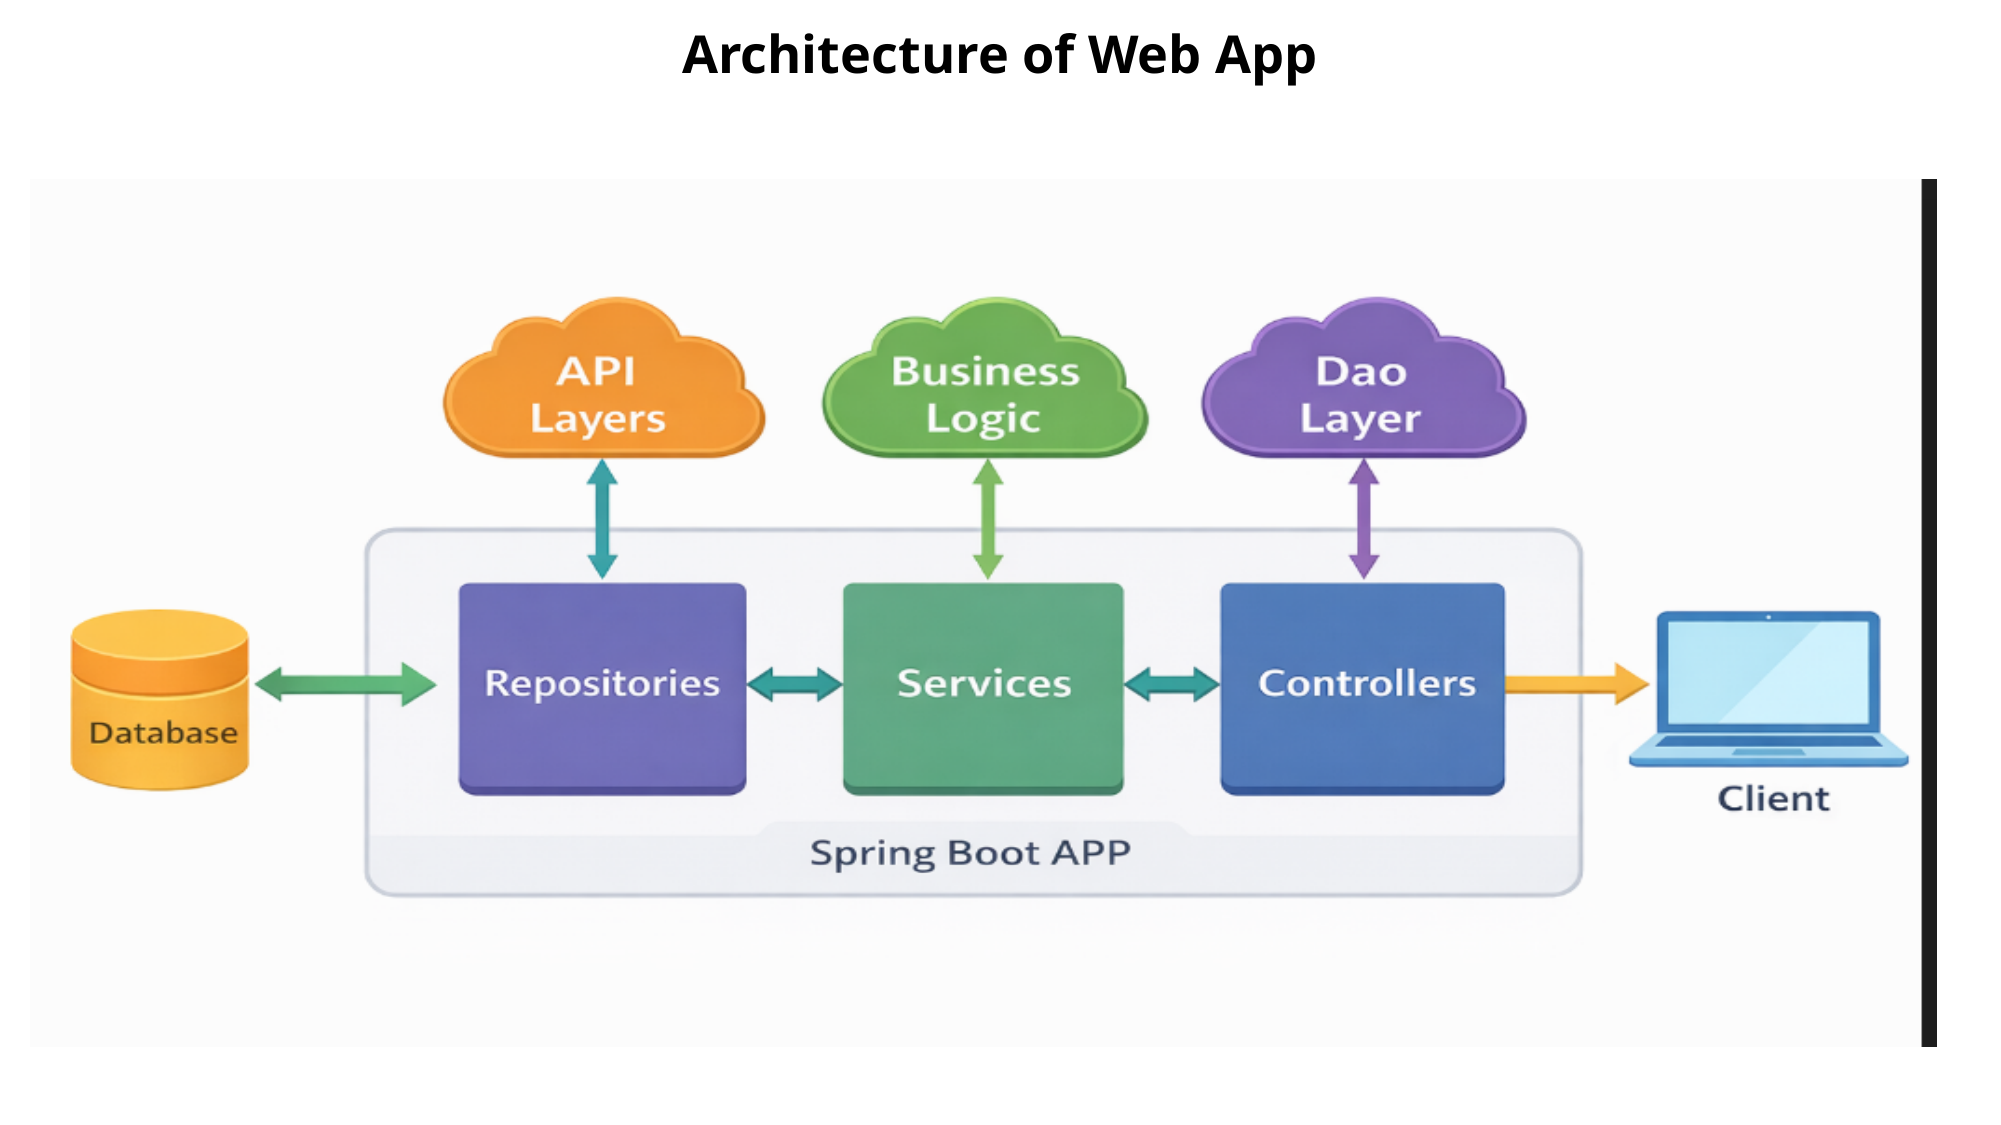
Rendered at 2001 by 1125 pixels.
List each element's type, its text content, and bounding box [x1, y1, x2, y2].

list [30, 179, 1937, 1047]
title Architecture of Web App [137, 21, 1863, 94]
